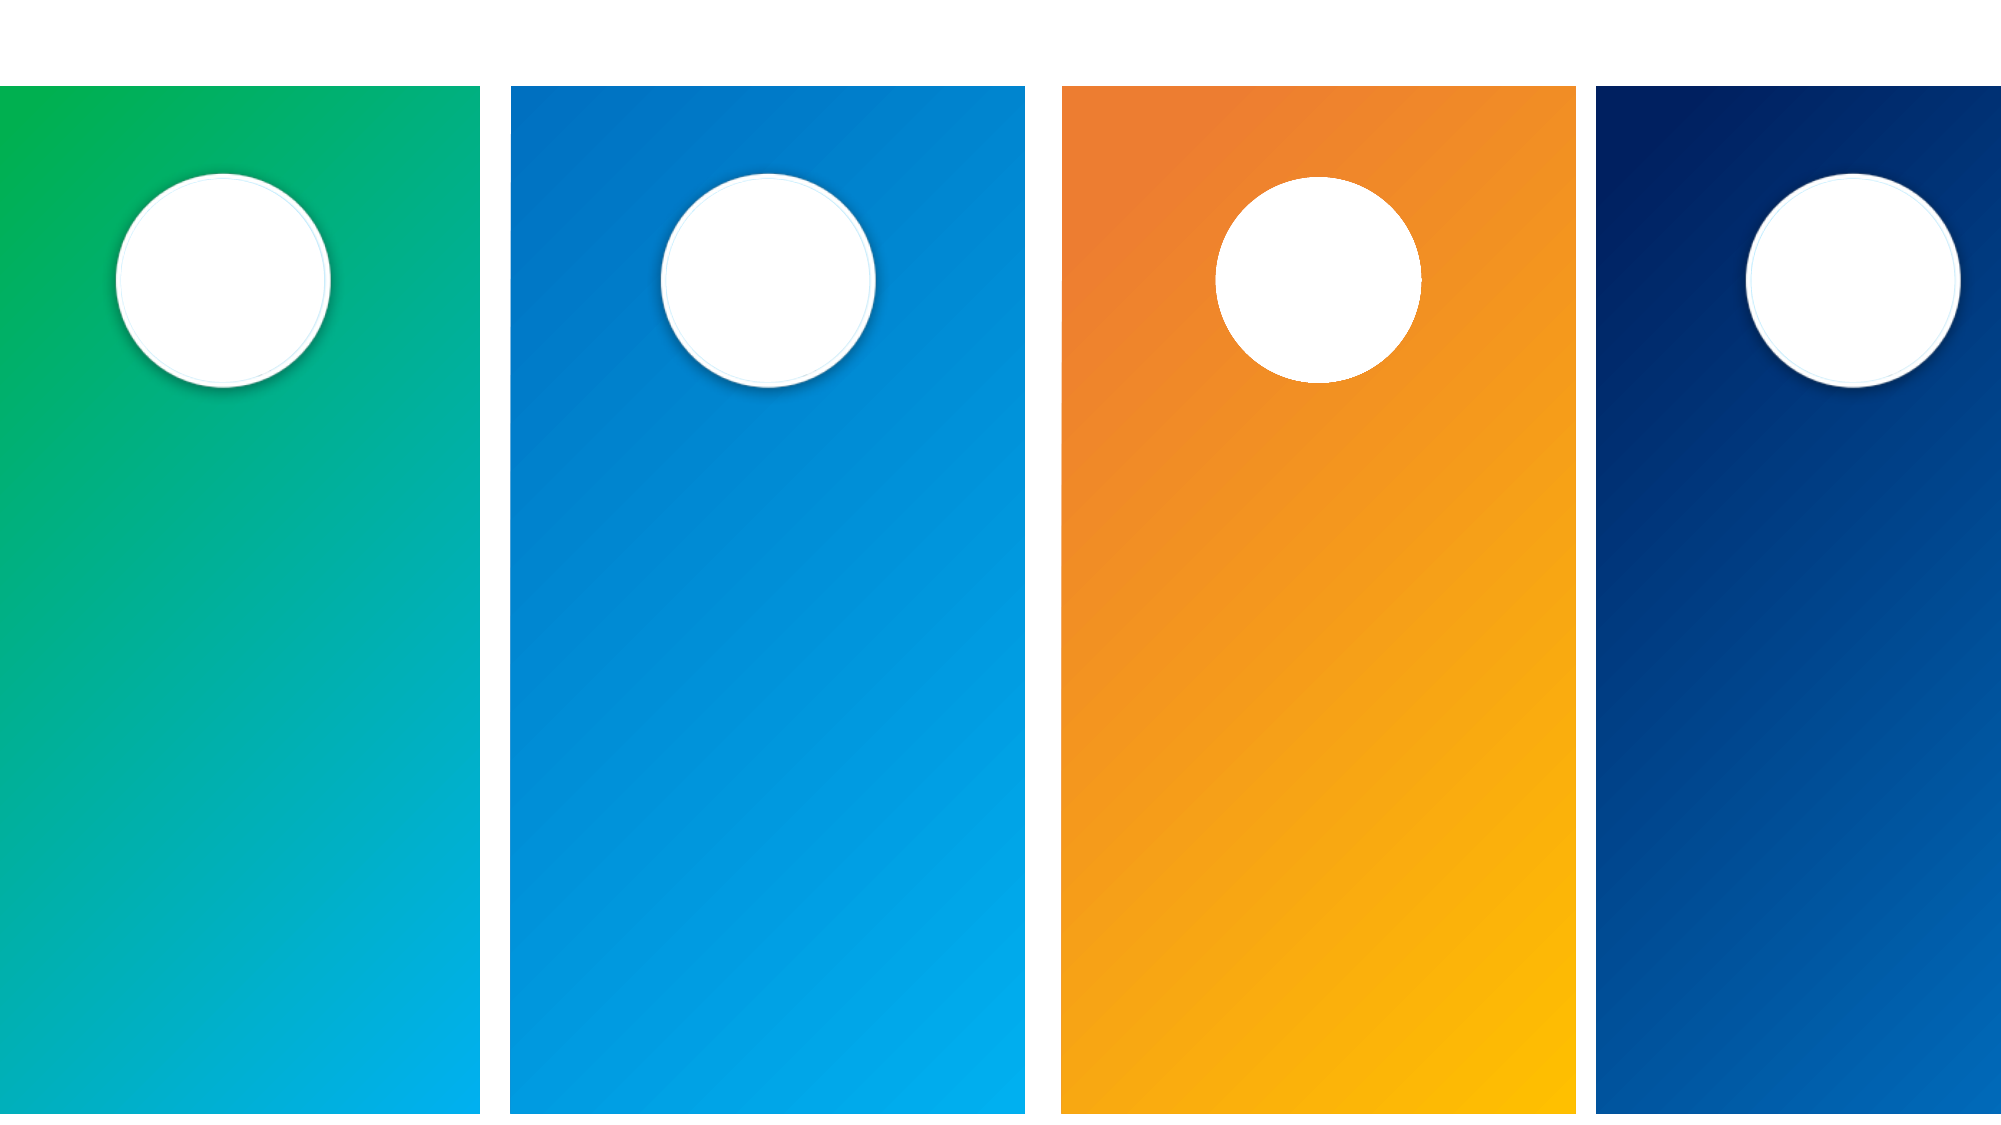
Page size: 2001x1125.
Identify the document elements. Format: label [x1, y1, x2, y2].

text_box [0, 85, 481, 1115]
text_box [1061, 85, 1577, 1115]
picture [645, 161, 891, 406]
picture [1730, 161, 1976, 406]
picture [100, 161, 345, 406]
text_box [1595, 85, 2000, 1115]
text_box [510, 85, 1026, 1115]
picture [1196, 161, 1442, 406]
